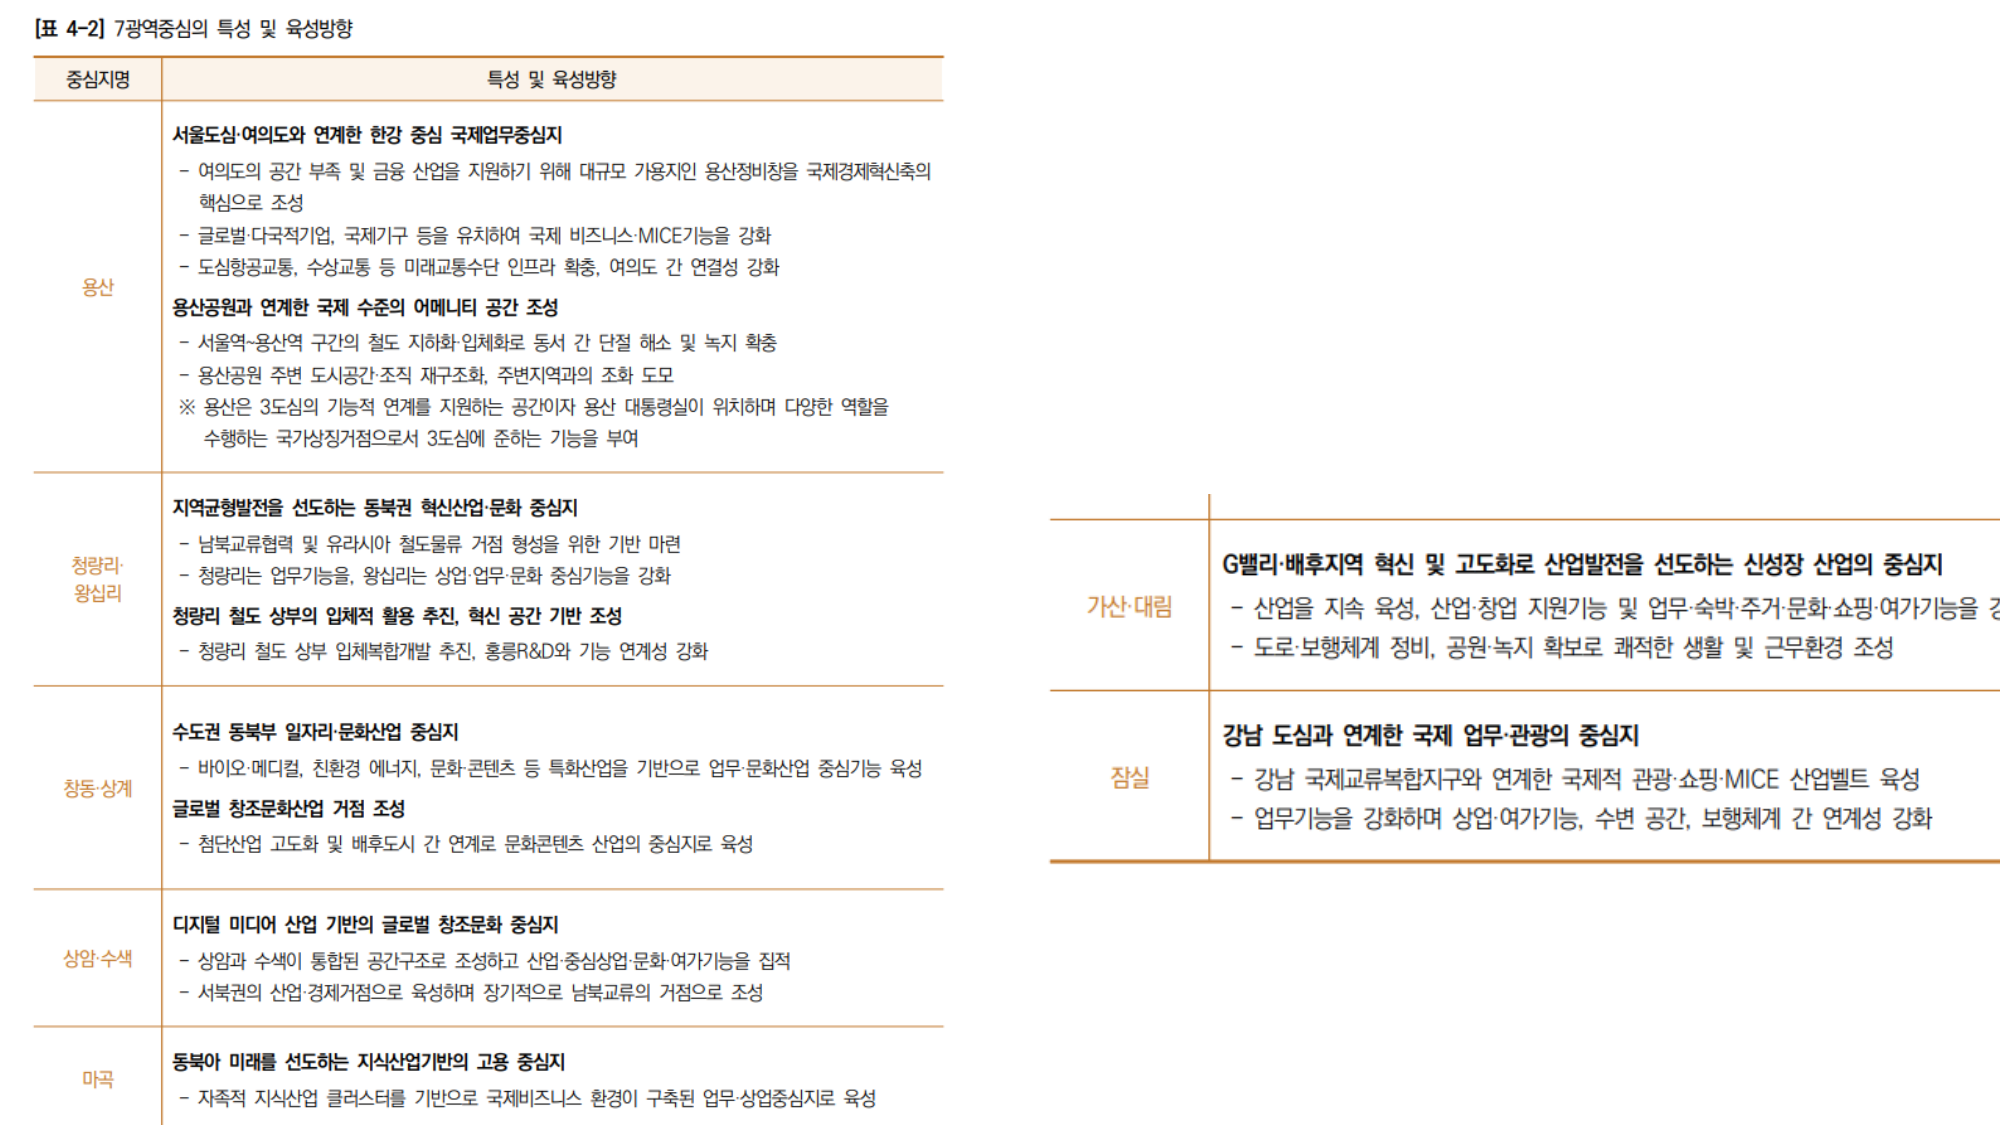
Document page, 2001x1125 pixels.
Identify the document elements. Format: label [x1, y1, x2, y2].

list [0, 0, 1073, 1125]
picture [1035, 494, 2000, 963]
